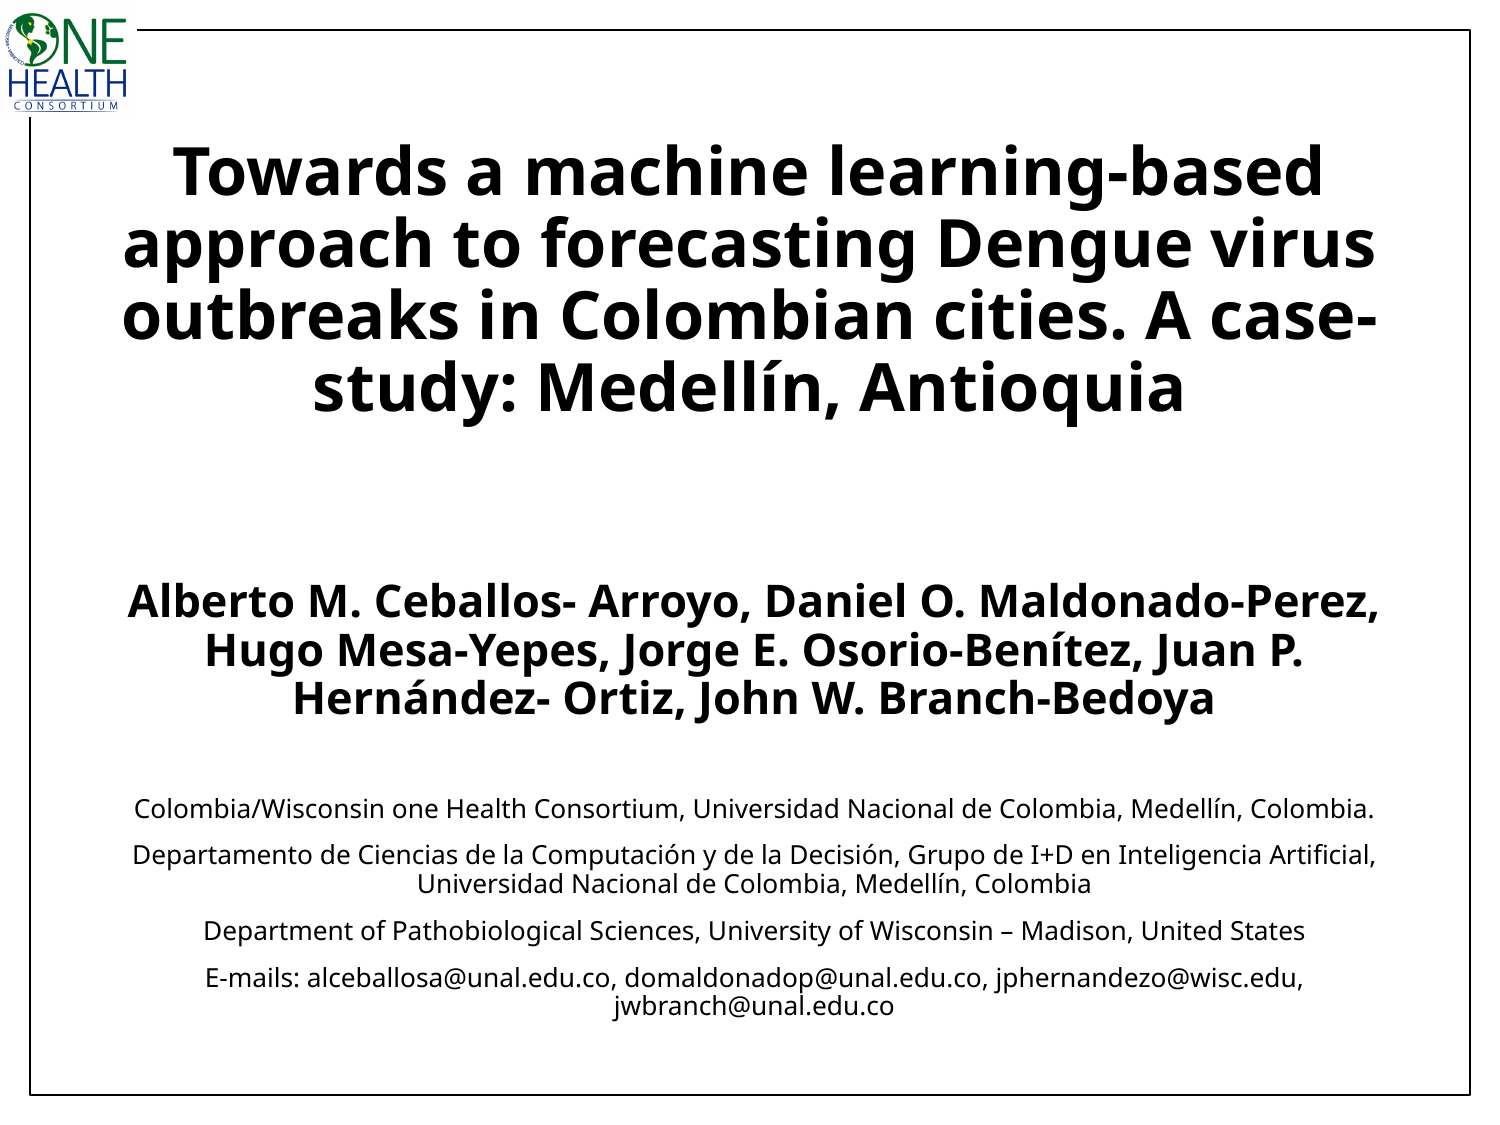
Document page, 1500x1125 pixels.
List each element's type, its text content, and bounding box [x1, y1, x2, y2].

text_box Alberto M. Ceballos- Arroyo, Daniel O. Maldonado-Perez, Hugo Mesa-Yepes, Jorge E. Osorio-Benítez, Juan P. Hernández- Ortiz, John W. Branch-Bedoya Colombia/Wisconsin one Health Consortium, Universidad Nacional de Colombia, Medellín, Colombia. Departamento de Ciencias de la Computación y de la Decisión, Grupo de I+D en Inteligencia Artificial, Universidad Nacional de Colombia, Medellín, Colombia Department of Pathobiological Sciences, University of Wisconsin – Madison, United States E-mails: alceballosa@unal.edu.co, domaldonadop@unal.edu.co, jphernandezo@wisc.edu, jwbranch@unal.edu.co [81, 489, 1422, 1032]
title Towards a machine learning-based approach to forecasting Dengue virus outbreaks in Colombian cities. A case-study: Medellín, Antioquia [97, 216, 1403, 489]
picture [0, 5, 137, 118]
